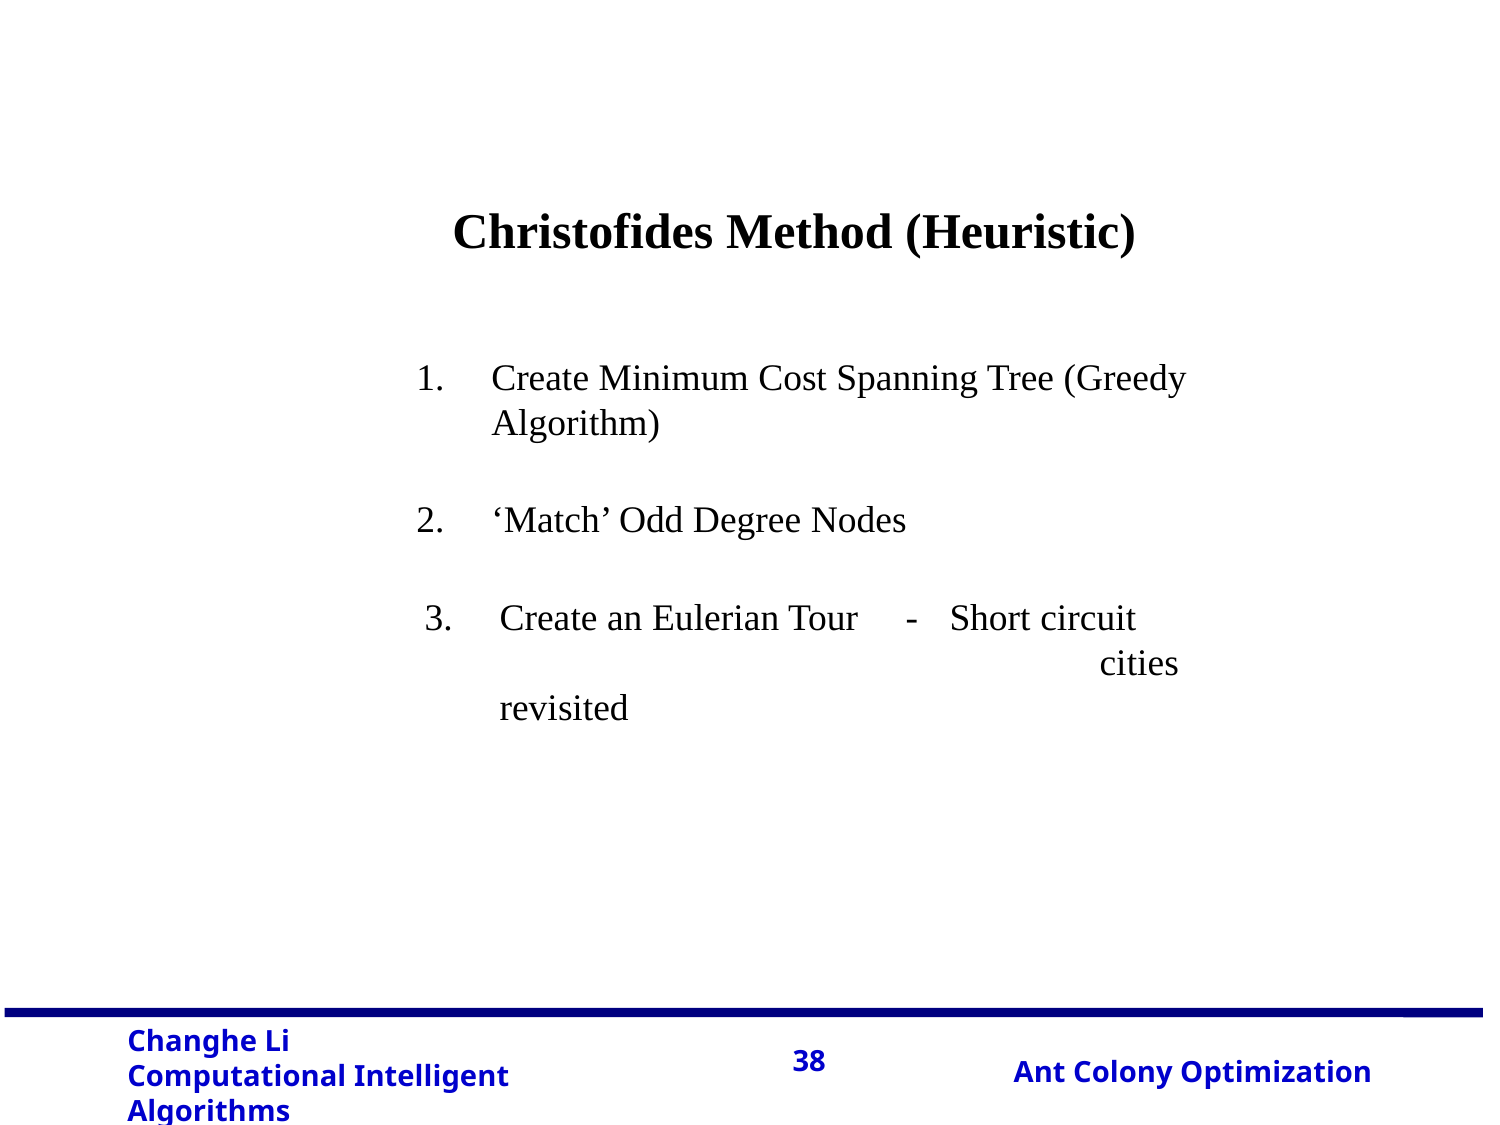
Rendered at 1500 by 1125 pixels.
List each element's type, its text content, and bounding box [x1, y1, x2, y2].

text_box ‘Match’ Odd Degree Nodes [401, 487, 1203, 547]
text_box Create an Eulerian Tour - Short circuit cities revisited [409, 585, 1290, 780]
text_box Create Minimum Cost Spanning Tree (Greedy Algorithm) [401, 345, 1234, 451]
text_box Christofides Method (Heuristic) [264, 191, 1325, 267]
